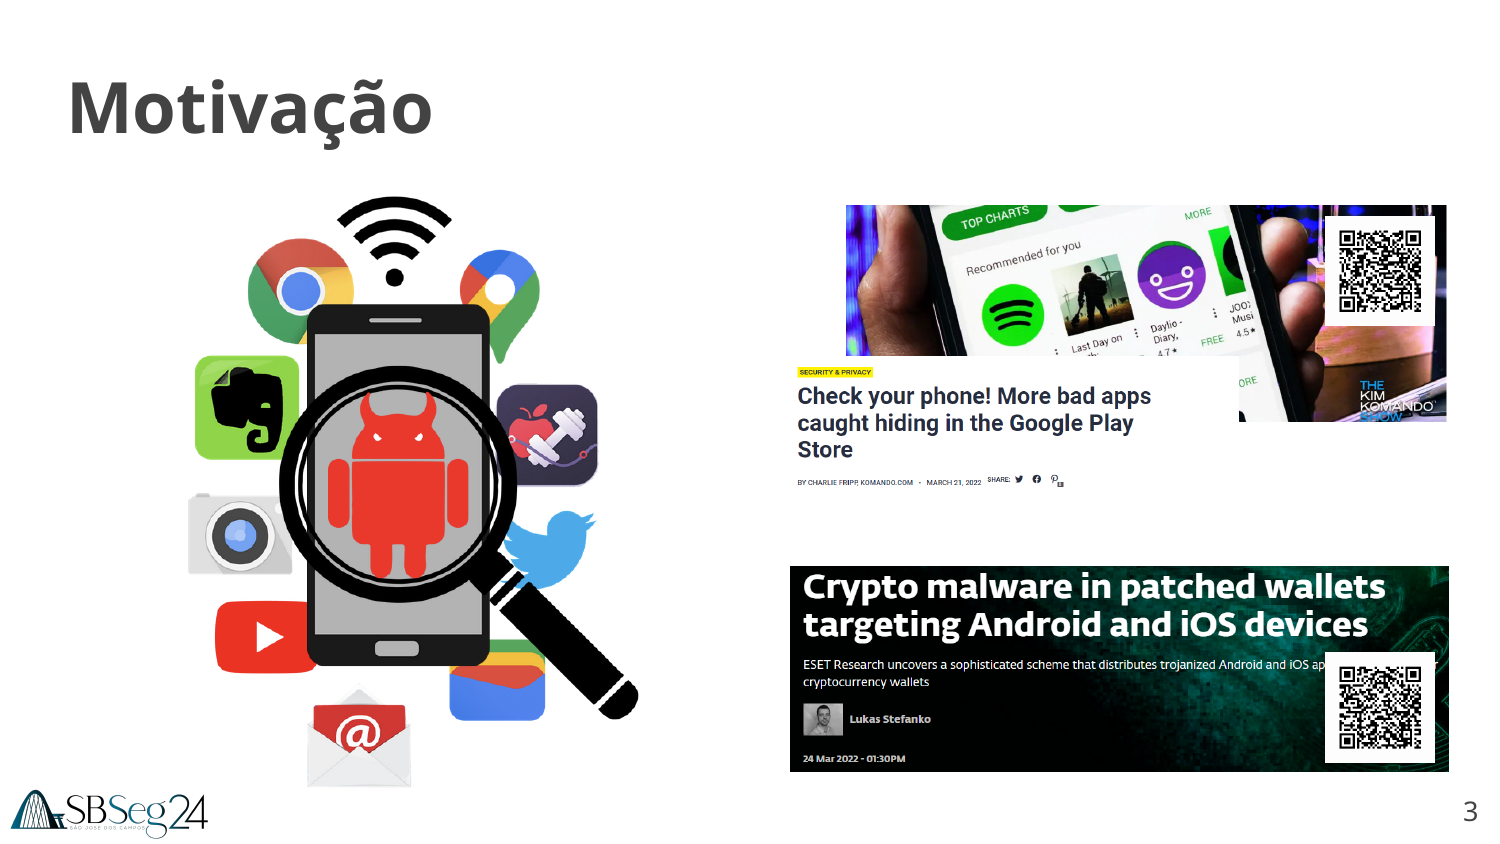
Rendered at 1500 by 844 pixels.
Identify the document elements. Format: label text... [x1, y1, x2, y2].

title Motivação [51, 48, 1449, 142]
picture [790, 205, 1450, 487]
picture [5, 179, 655, 844]
slide_number ‹#› [1403, 779, 1494, 844]
picture [790, 566, 1450, 773]
